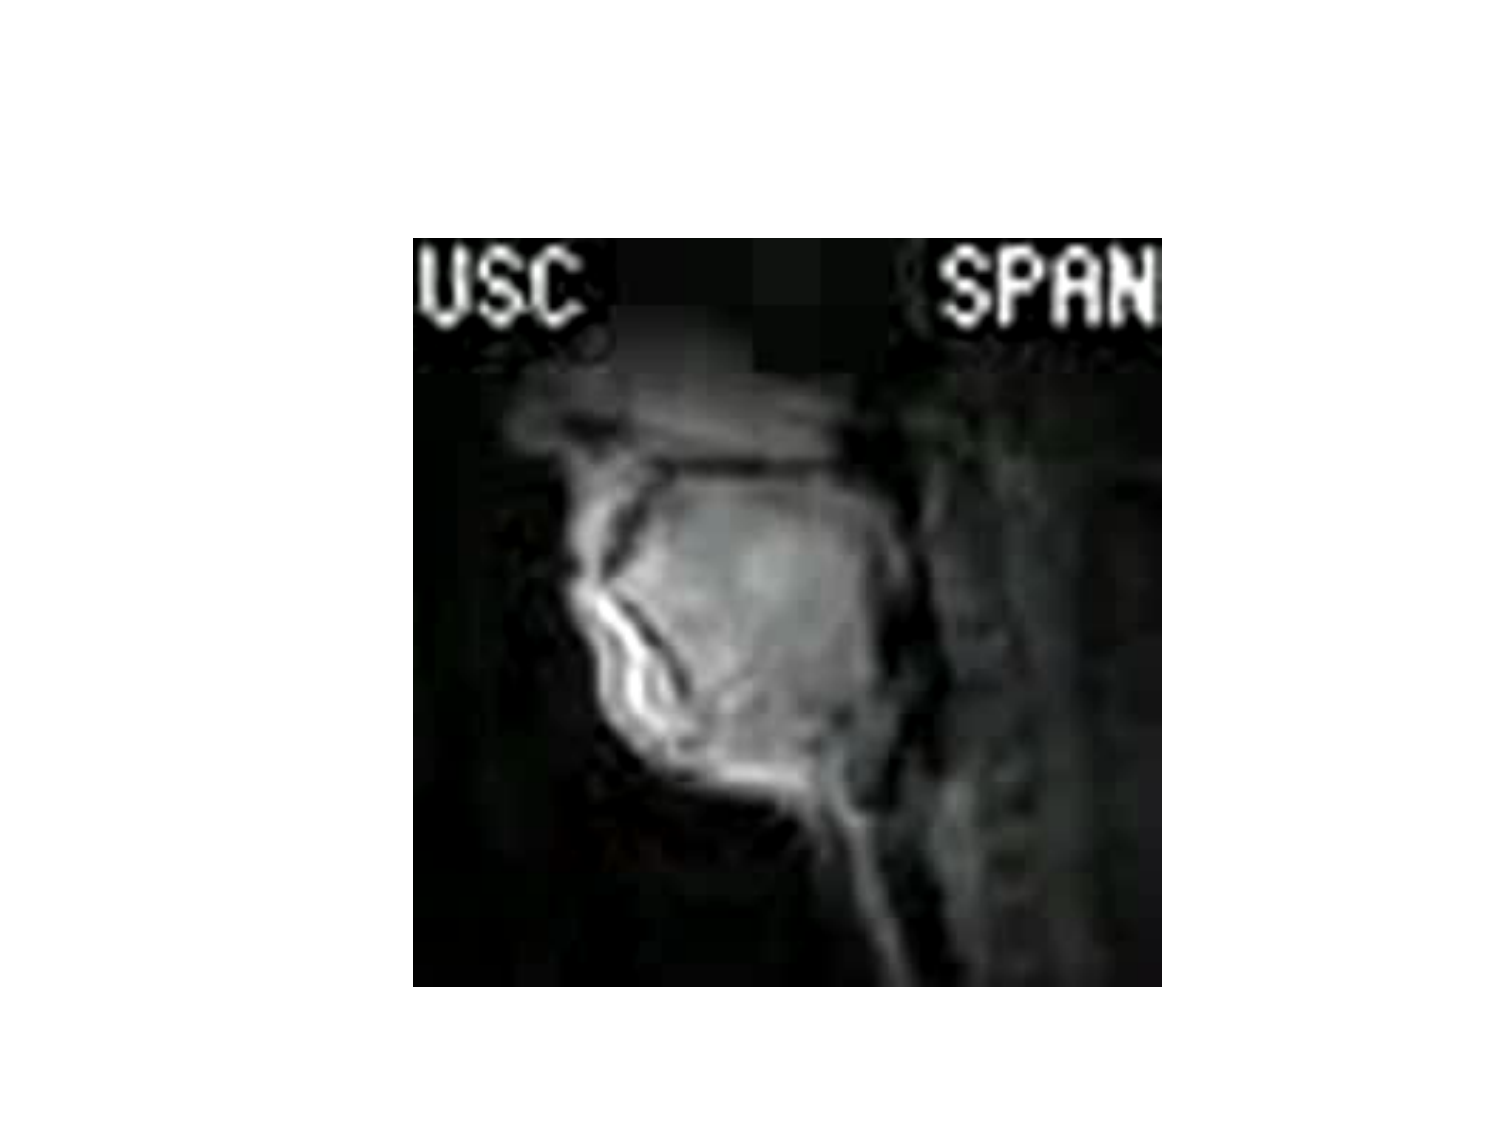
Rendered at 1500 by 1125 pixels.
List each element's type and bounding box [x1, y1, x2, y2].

list [412, 237, 1163, 988]
